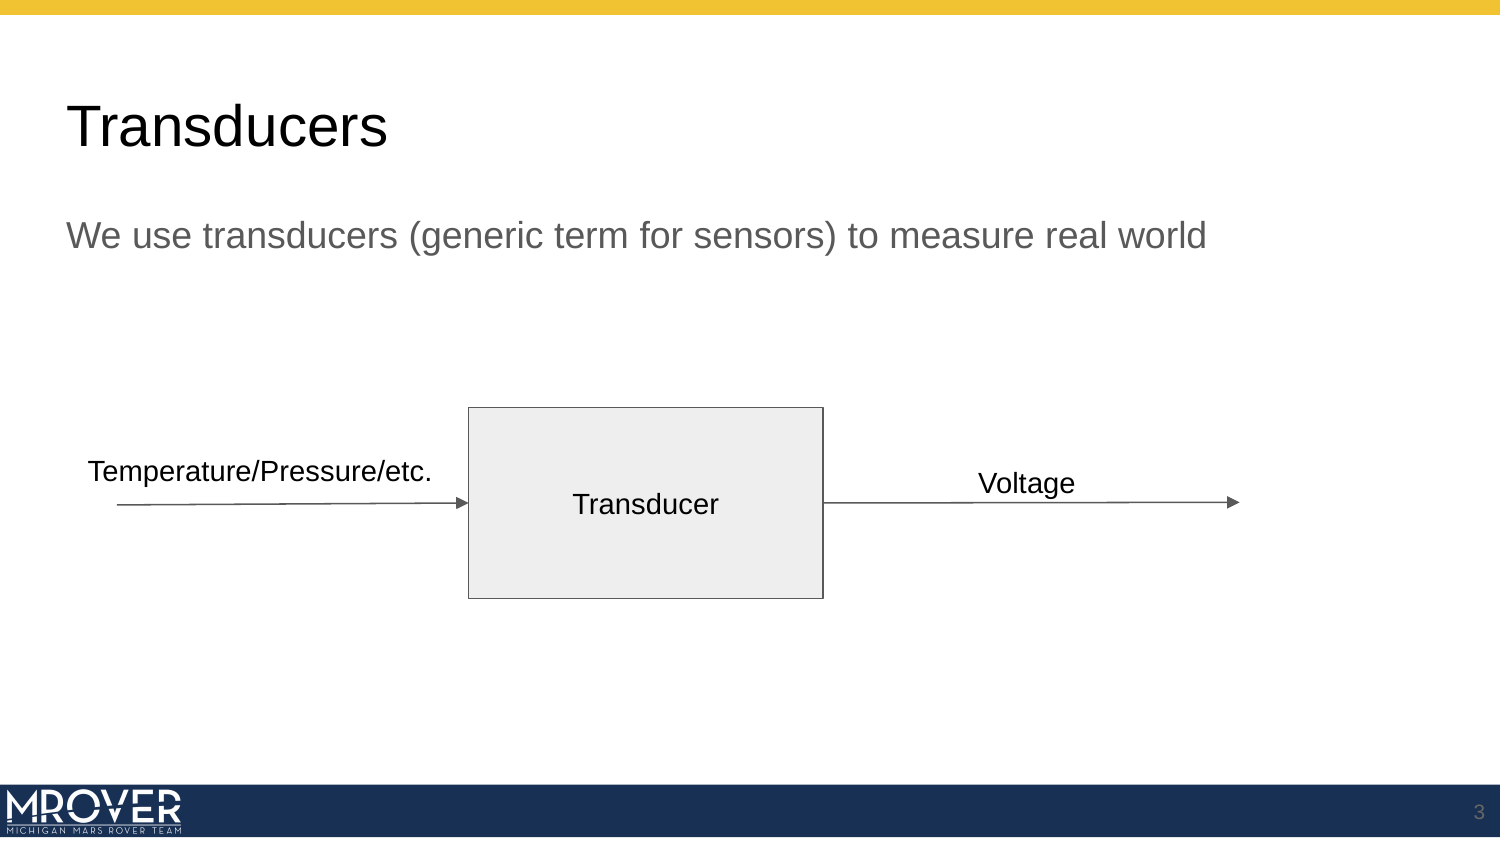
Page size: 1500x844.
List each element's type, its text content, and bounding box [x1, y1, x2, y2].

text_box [116, 502, 469, 506]
list We use transducers (generic term for sensors) to measure real world [51, 189, 1449, 750]
text_box Voltage [963, 449, 1306, 490]
picture [7, 789, 181, 834]
text_box Transducer [468, 407, 823, 599]
slide_number ‹#› [1410, 779, 1500, 844]
text_box Temperature/Pressure/etc. [72, 437, 469, 502]
title Transducers [51, 72, 1449, 167]
